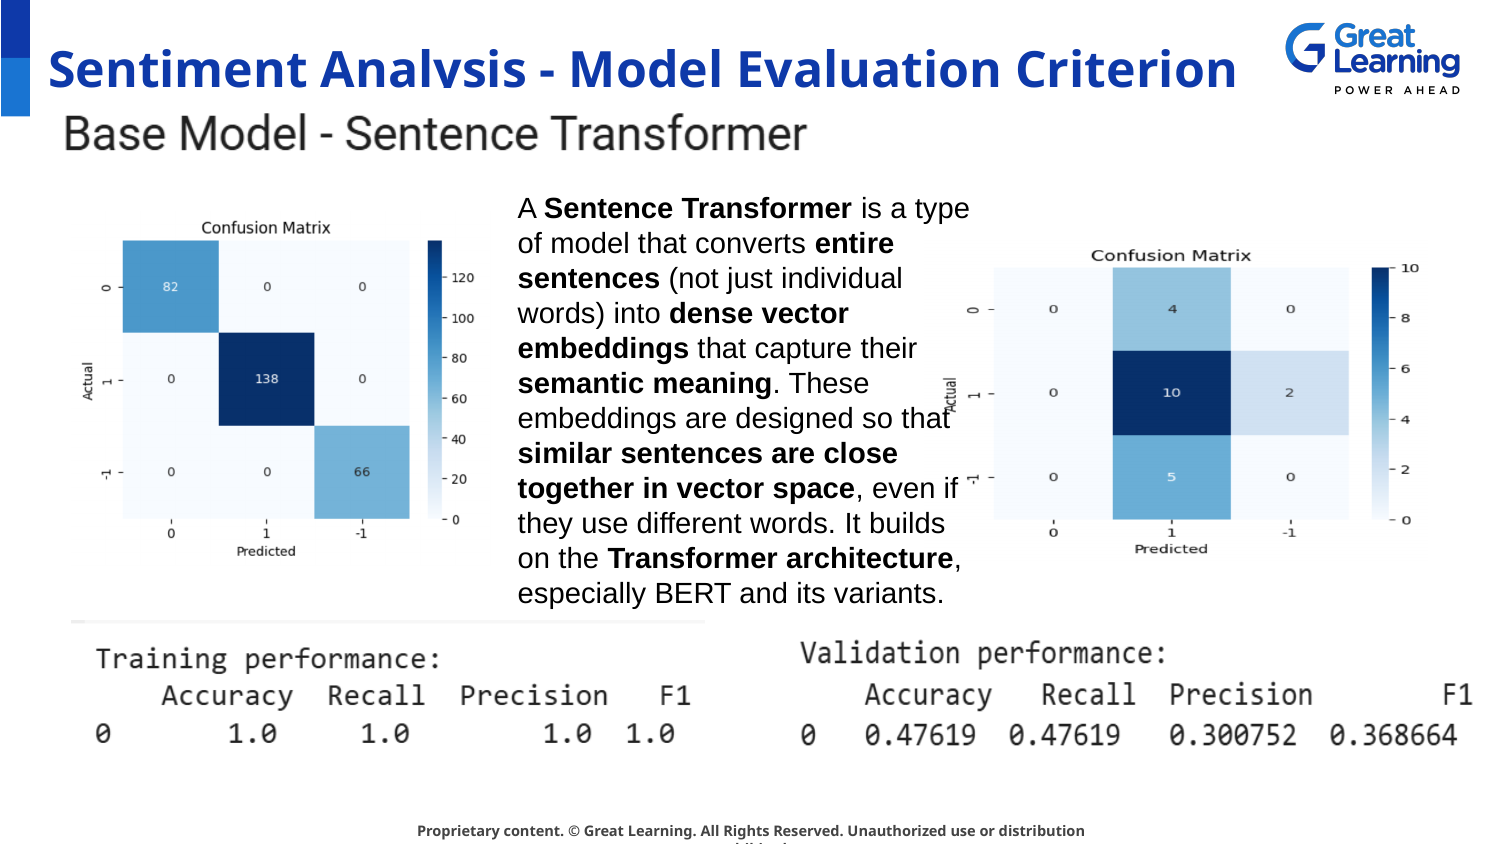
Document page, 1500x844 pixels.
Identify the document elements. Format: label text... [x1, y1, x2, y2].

picture [71, 211, 492, 567]
title Sentiment Analysis - Model Evaluation Criterion [33, 22, 1431, 117]
picture [924, 237, 1429, 561]
picture [71, 620, 705, 767]
text_box A Sentence Transformer is a type of model that converts entire sentences (not just individual words) into dense vector embeddings that capture their semantic meaning. These embeddings are designed so that similar sentences are close together in vector space, even if they use different words. It builds on the Transformer architecture, especially BERT and its variants. [502, 182, 997, 652]
picture [785, 633, 1487, 753]
picture [1258, 11, 1487, 106]
picture [32, 88, 819, 168]
